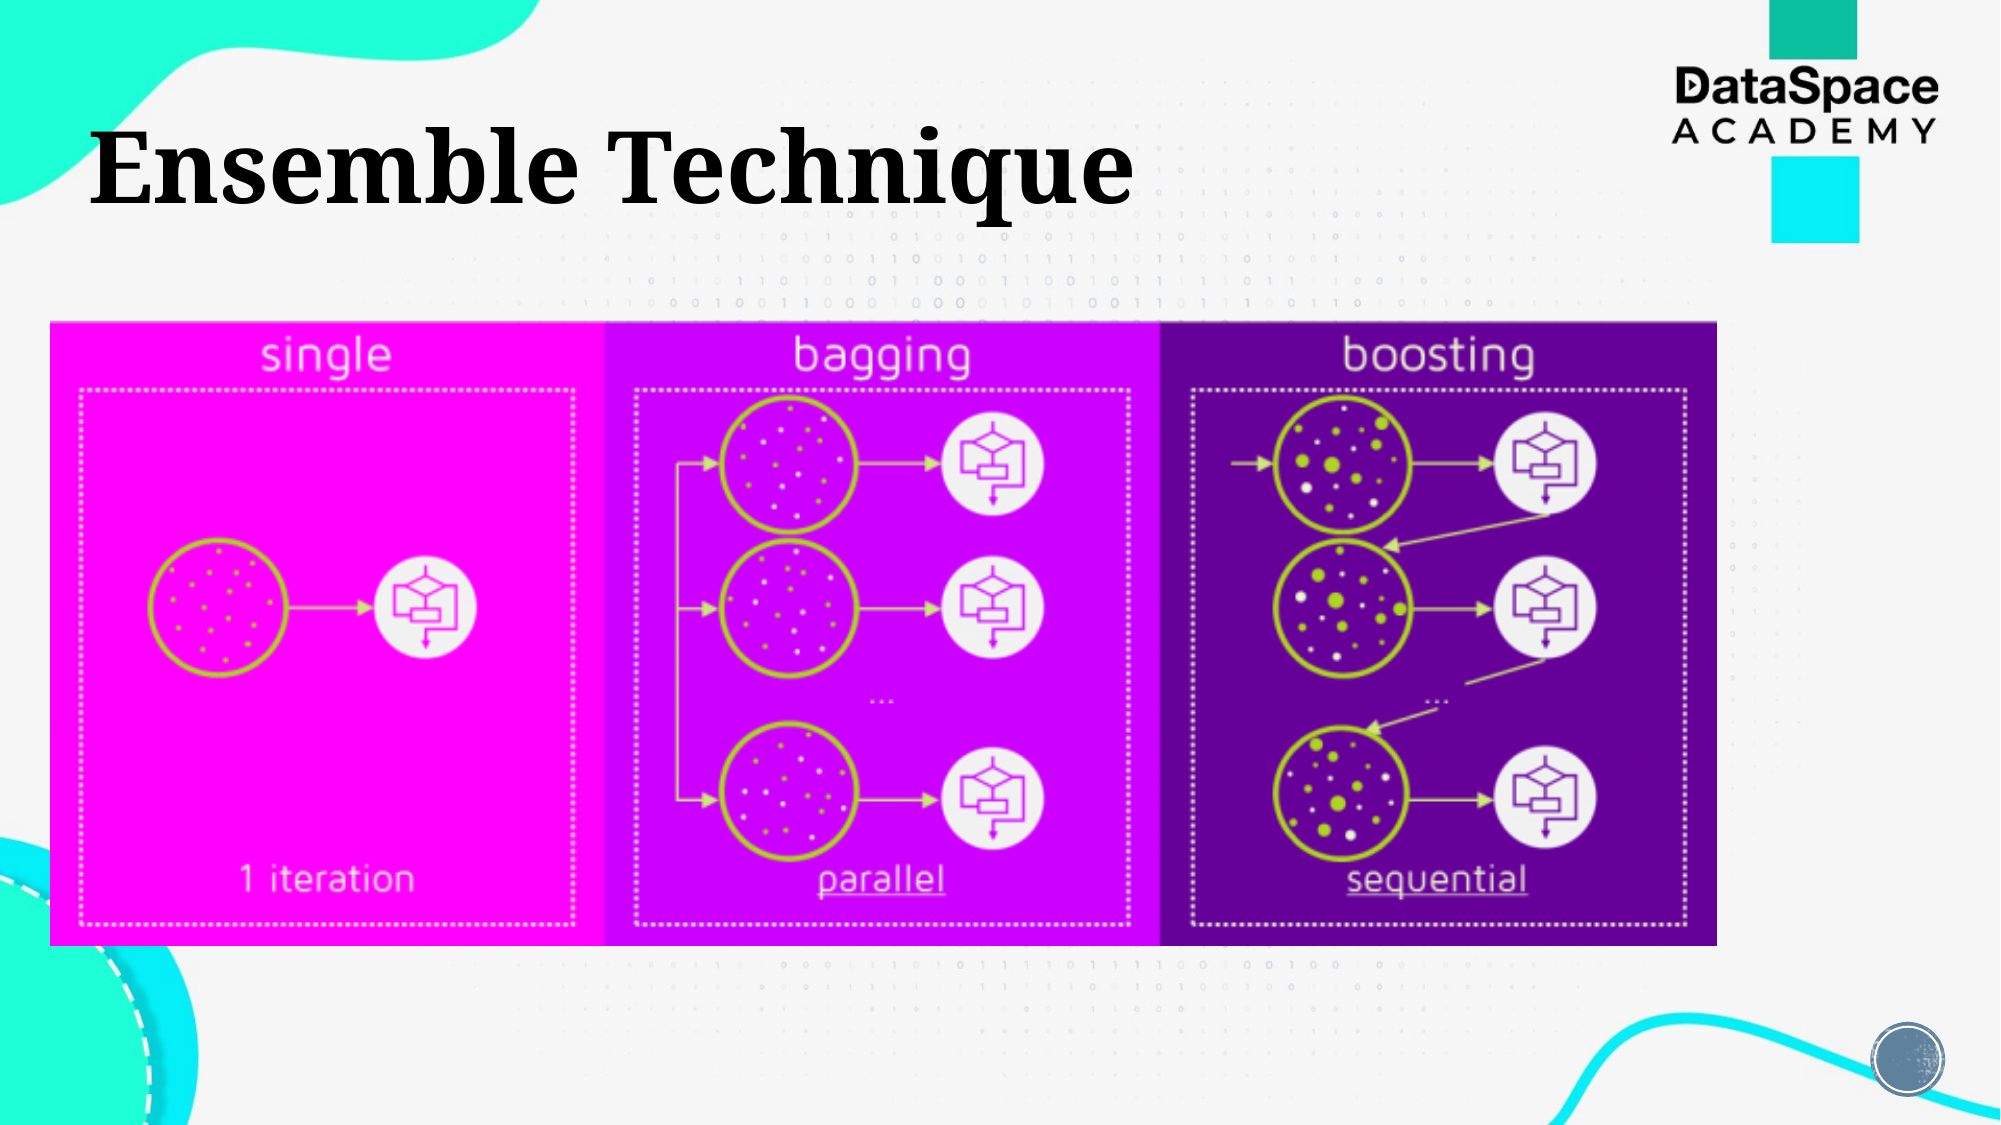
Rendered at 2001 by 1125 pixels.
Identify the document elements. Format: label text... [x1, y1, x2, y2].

picture [0, 0, 2001, 1125]
title Ensemble Technique [68, 97, 1932, 223]
